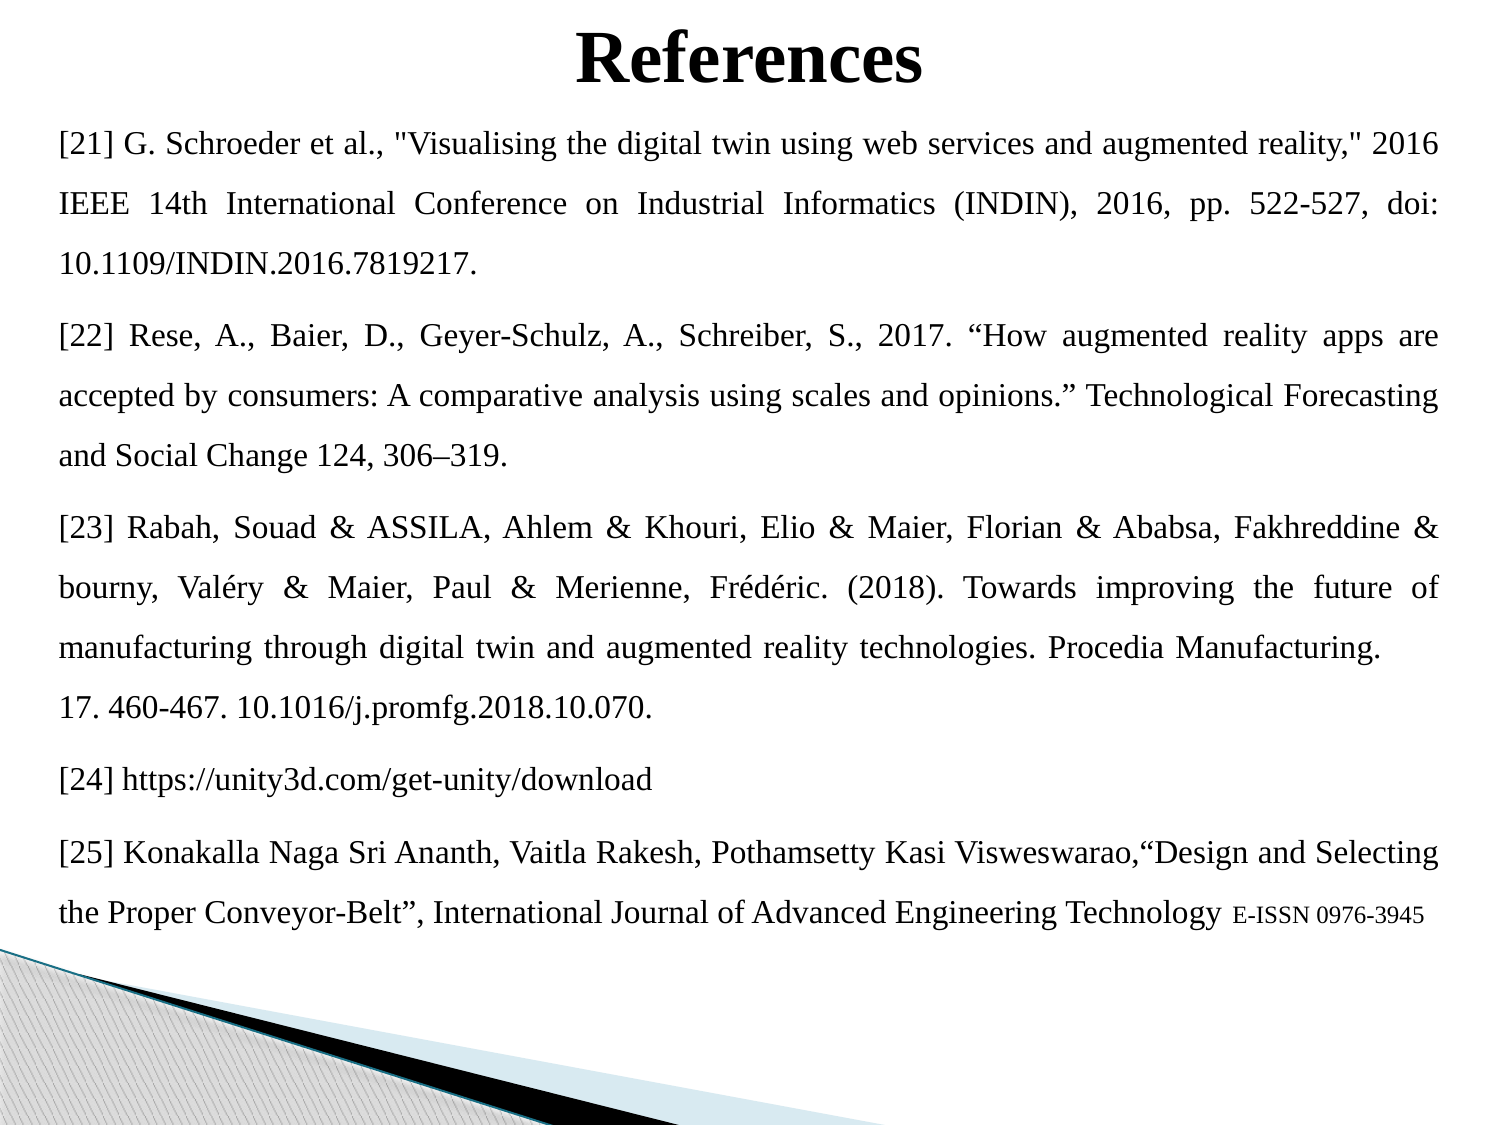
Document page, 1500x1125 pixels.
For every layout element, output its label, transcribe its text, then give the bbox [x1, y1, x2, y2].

text_box [21] G. Schroeder et al., "Visualising the digital twin using web services and augmented reality," 2016 IEEE 14th International Conference on Industrial Informatics (INDIN), 2016, pp. 522-527, doi: 10.1109/INDIN.2016.7819217. [22] Rese, A., Baier, D., Geyer-Schulz, A., Schreiber, S., 2017. “How augmented reality apps are accepted by consumers: A comparative analysis using scales and opinions.” Technological Forecasting and Social Change 124, 306–319. [23] Rabah, Souad & ASSILA, Ahlem & Khouri, Elio & Maier, Florian & Ababsa, Fakhreddine & bourny, Valéry & Maier, Paul & Merienne, Frédéric. (2018). Towards improving the future of manufacturing through digital twin and augmented reality technologies. Procedia Manufacturing. 17. 460-467. 10.1016/j.promfg.2018.10.070. [24] https://unity3d.com/get-unity/download [25] Konakalla Naga Sri Ananth, Vaitla Rakesh, Pothamsetty Kasi Visweswarao,“Design and Selecting the Proper Conveyor-Belt”, International Journal of Advanced Engineering Technology E-ISSN 0976-3945 [43, 93, 1457, 937]
text_box References [74, 0, 1425, 188]
